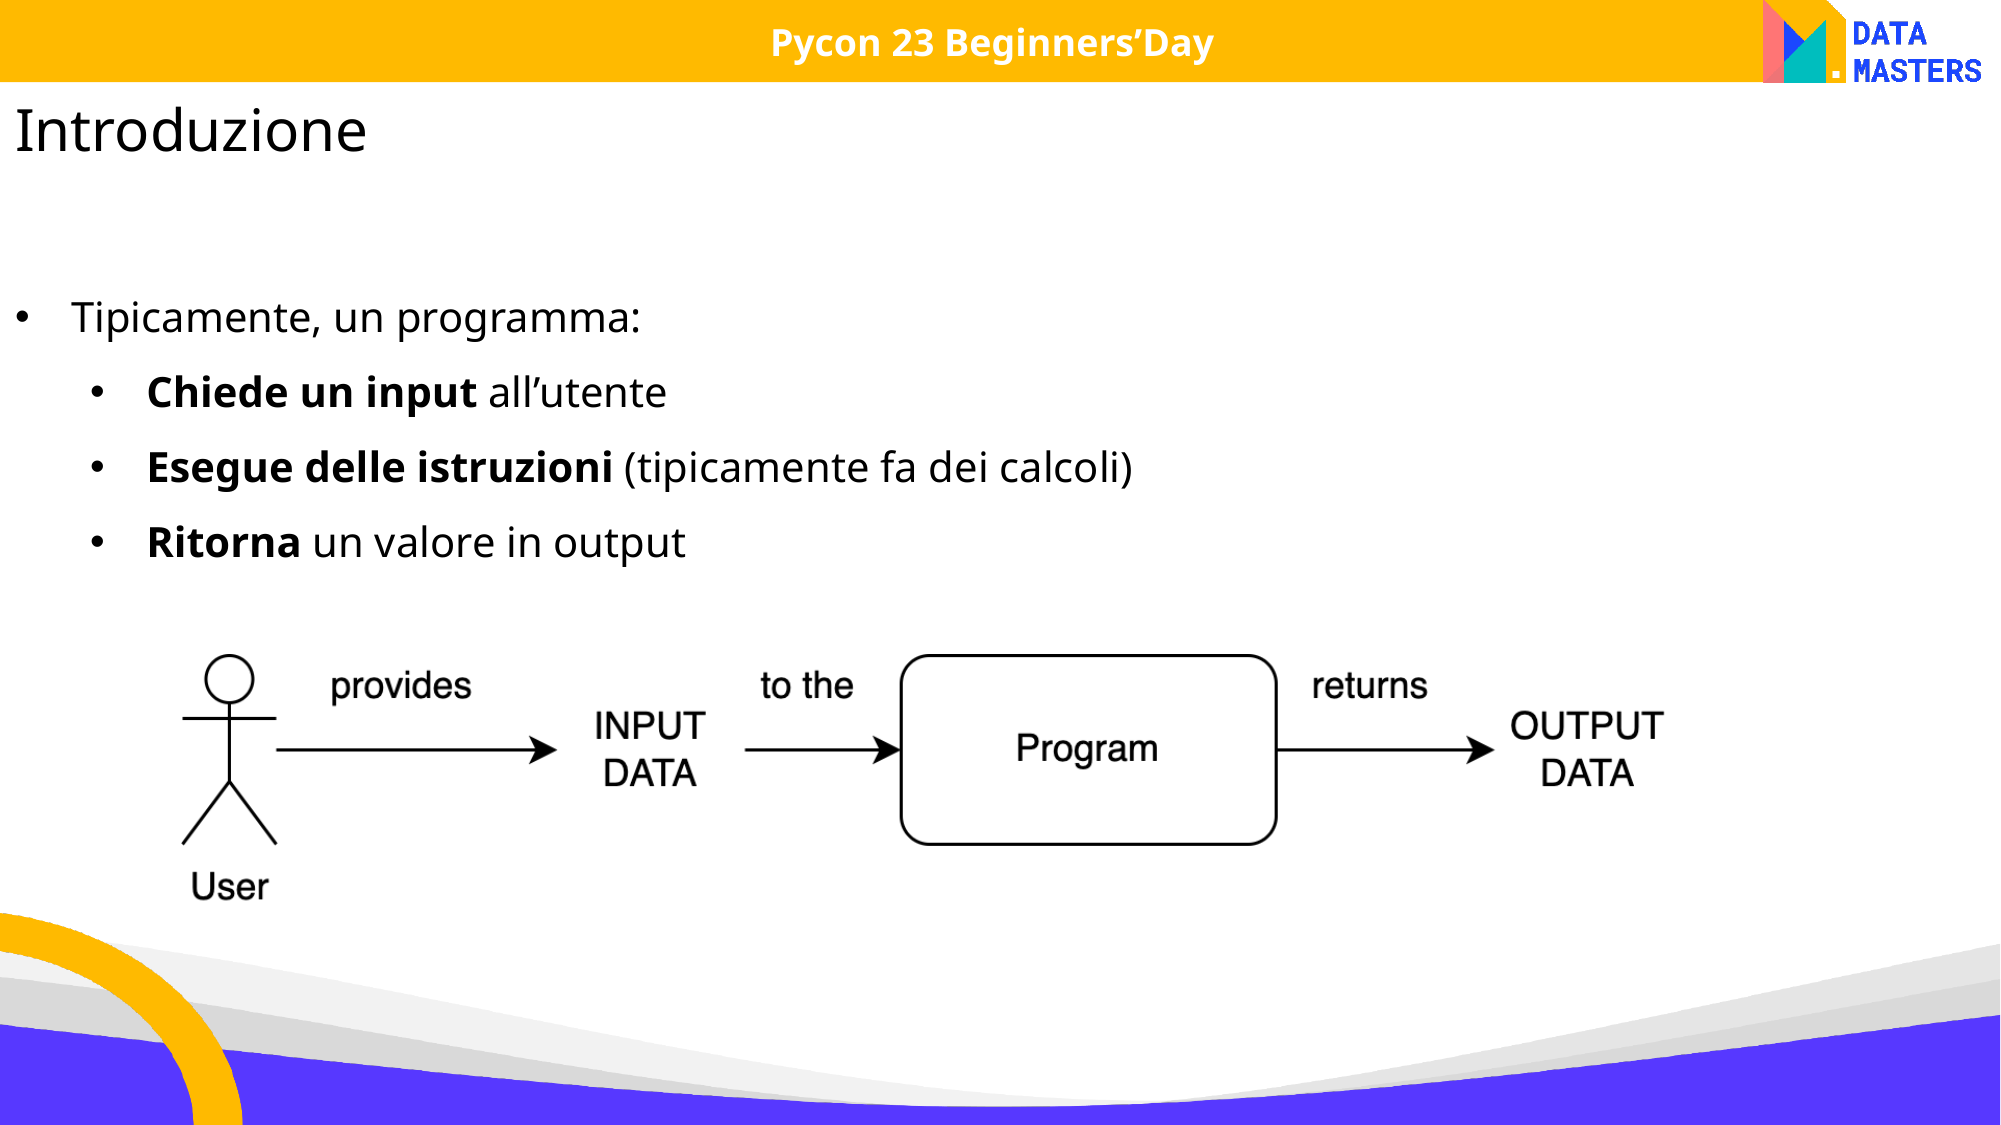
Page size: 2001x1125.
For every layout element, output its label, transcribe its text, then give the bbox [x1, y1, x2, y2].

text_box Introduzione [0, 85, 1445, 171]
picture [1763, 0, 1983, 90]
text_box Pycon 23 Beginners’Day [242, 11, 1743, 72]
text_box Tipicamente, un programma: Chiede un input all’utente Esegue delle istruzioni (tipicamente fa dei calcoli) Ritorna un valore in output [0, 258, 1417, 574]
picture [0, 654, 2001, 1125]
